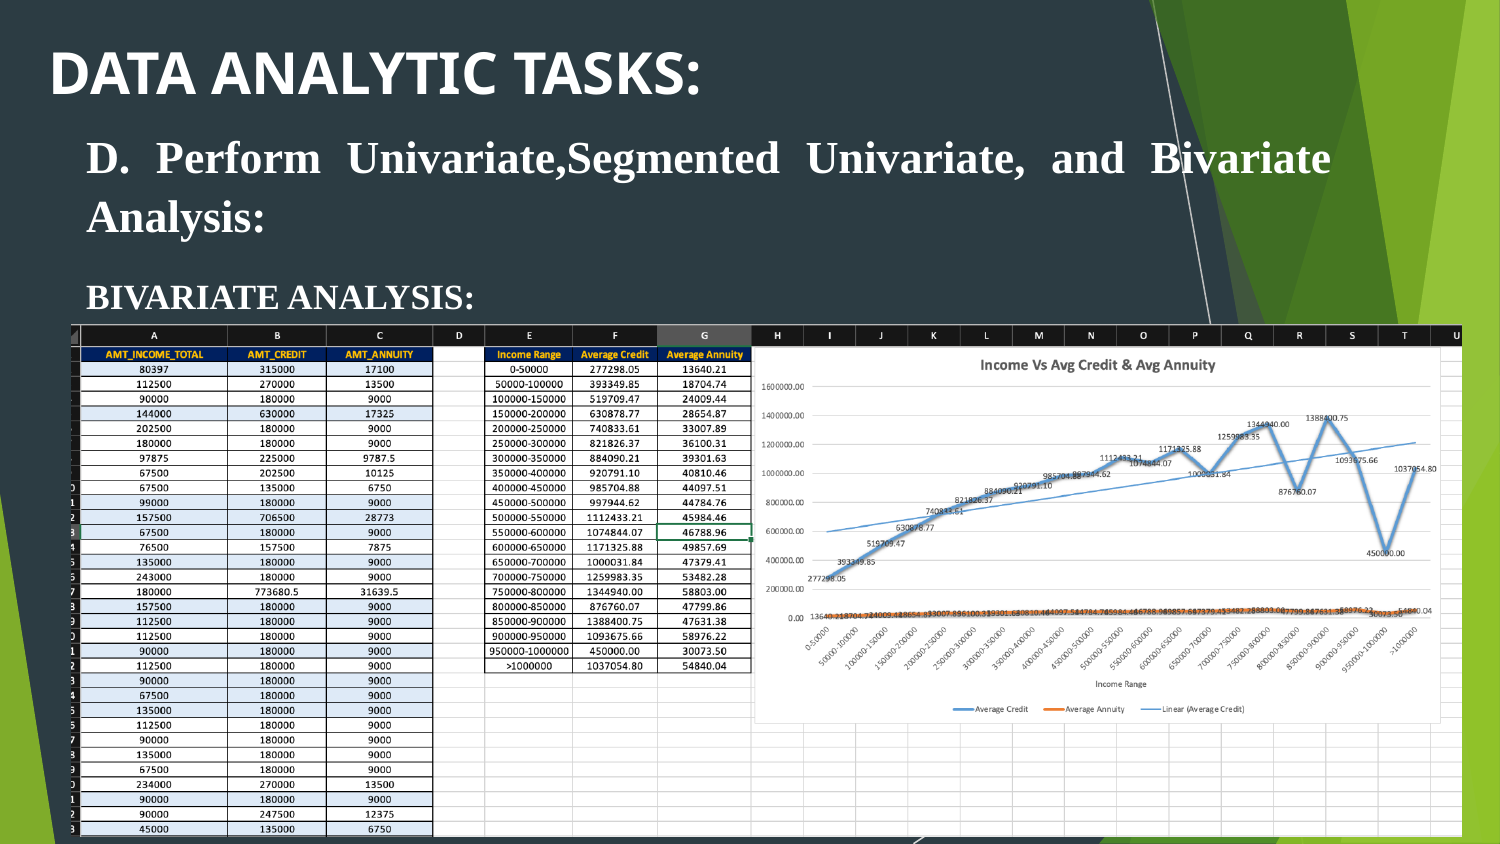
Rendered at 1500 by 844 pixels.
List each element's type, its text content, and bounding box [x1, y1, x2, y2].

picture [70, 324, 1462, 837]
text_box D. Perform Univariate,Segmented Univariate, and Bivariate Analysis: BIVARIATE ANALYSIS: [70, 112, 1347, 324]
title DATA ANALYTIC TASKS: [37, 31, 1096, 113]
